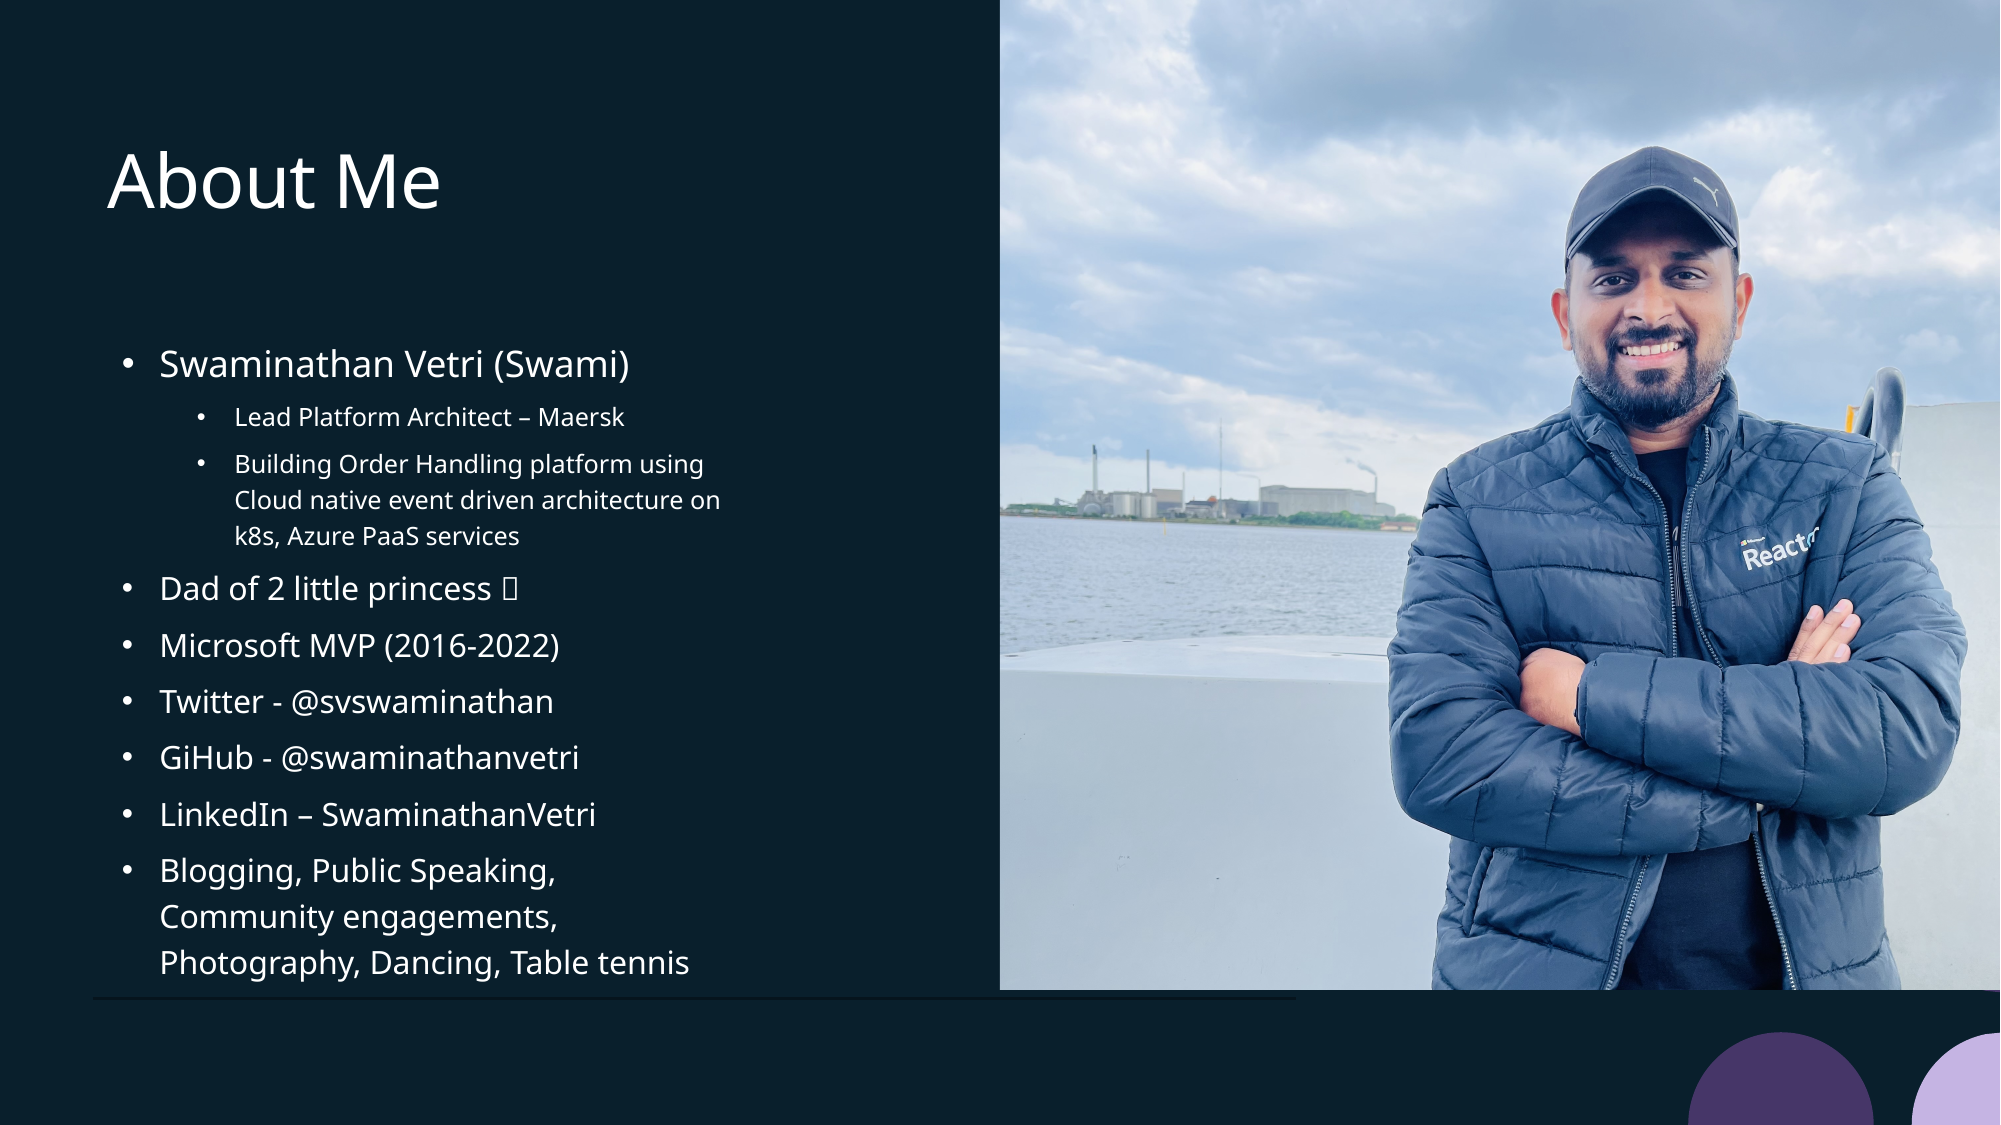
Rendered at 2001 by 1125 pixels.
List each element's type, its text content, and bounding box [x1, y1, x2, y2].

picture [999, 0, 2000, 991]
title About Me [92, 126, 737, 325]
text_box Swaminathan Vetri (Swami) Lead Platform Architect – Maersk Building Order Handling platform using Cloud native event driven architecture on k8s, Azure PaaS services Dad of 2 little princess  Microsoft MVP (2016-2022) Twitter - @svswaminathan GiHub - @swaminathanvetri LinkedIn – SwaminathanVetri Blogging, Public Speaking, Community engagements, Photography, Dancing, Table tennis [69, 325, 737, 1009]
